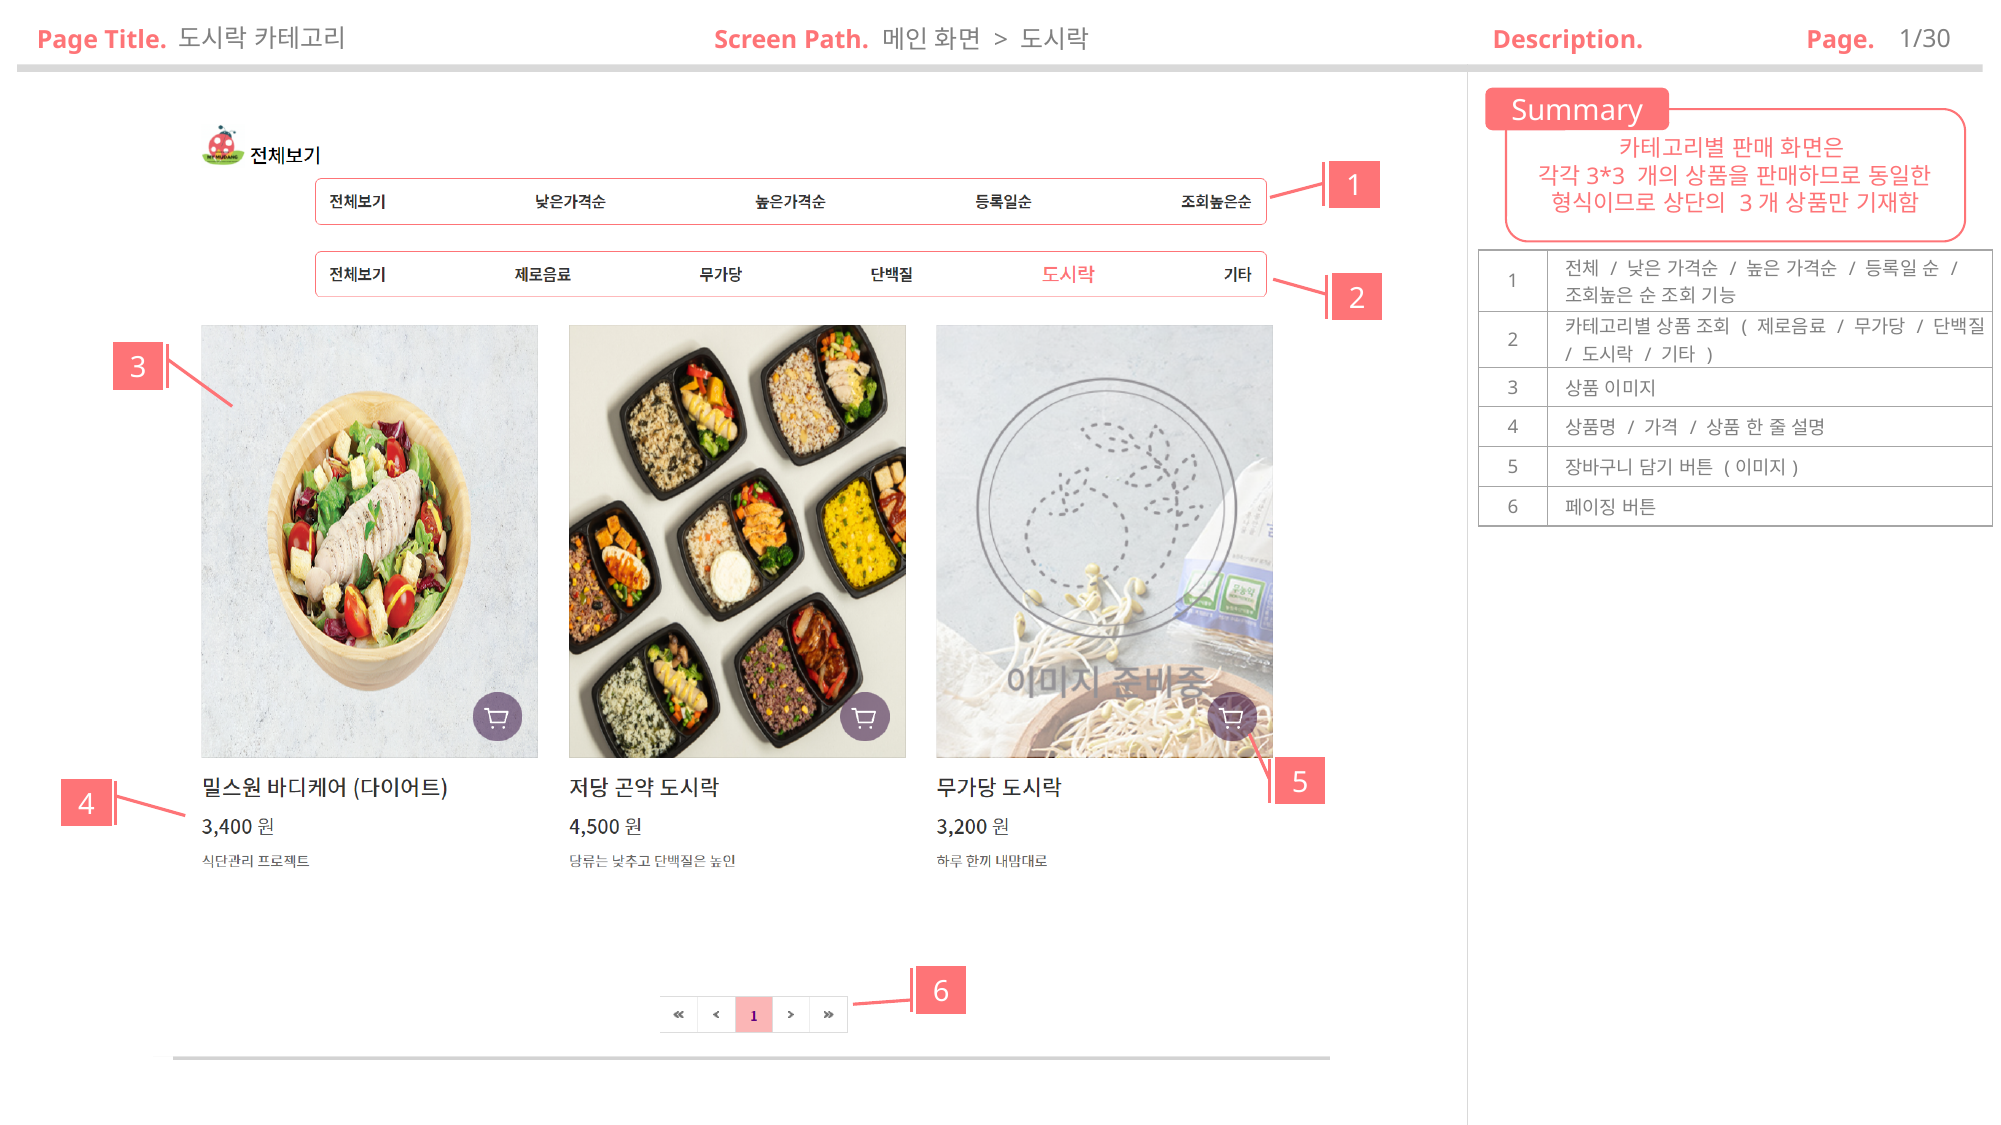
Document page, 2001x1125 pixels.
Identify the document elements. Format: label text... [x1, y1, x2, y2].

text_box 2 [1333, 274, 1382, 320]
text_box 3 [114, 343, 152, 389]
table_cell 6 [1479, 487, 1547, 525]
text_box Page Title. [16, 12, 152, 63]
table_cell 4 [1479, 407, 1547, 446]
text_box Summary [1484, 86, 1671, 132]
text_box [16, 63, 1984, 73]
table_cell 페이징 버튼 [1548, 487, 1992, 525]
table_cell 2 [1479, 312, 1547, 367]
text_box 도시락 카테고리 [147, 11, 378, 64]
text_box 1 [1330, 161, 1379, 207]
text_box 4 [115, 780, 152, 825]
table_header 전체 / 낮은 가격순 / 높은 가격순 / 등록일 순 / 조회높은 순 조회 기능 [1548, 251, 1992, 311]
table_cell 카테고리별 상품 조회 ( 제로음료 / 무가당 / 단백질 / 도시락 / 기타 ) [1548, 312, 1992, 367]
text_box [152, 108, 1330, 1061]
table_cell 상품명 / 가격 / 상품 한 줄 설명 [1548, 407, 1992, 446]
table_cell 3 [1479, 368, 1547, 406]
text_box Description. [1466, 12, 1670, 63]
text_box 카테고리별 판매 화면은 각각3*3 개의 상품을 판매하므로 동일한 형식이므로 상단의 3개 상품만 기재함 [1504, 108, 1967, 243]
table_cell 상품 이미지 [1548, 368, 1992, 406]
text_box Page. [1780, 12, 1843, 63]
text_box 메인 화면 > 도시락 [848, 12, 1124, 65]
table_cell 장바구니 담기 버튼 (이미지) [1548, 447, 1992, 486]
table_header 1 [1479, 251, 1547, 311]
text_box Screen Path. [690, 12, 854, 63]
text_box 4 [62, 780, 111, 826]
text_box 1/30 [1839, 11, 2000, 64]
table_cell 5 [1479, 447, 1547, 486]
